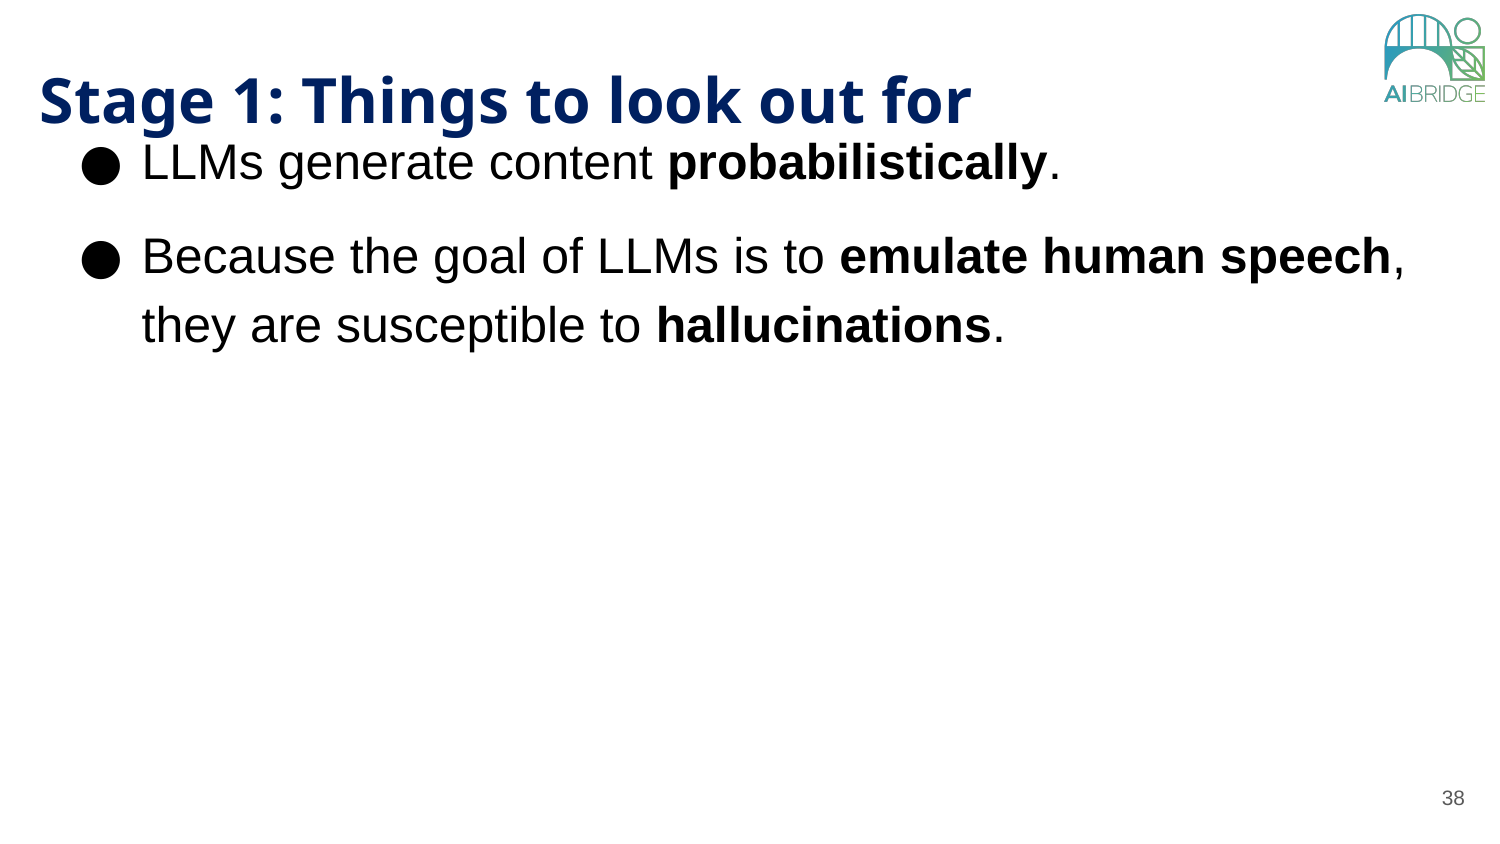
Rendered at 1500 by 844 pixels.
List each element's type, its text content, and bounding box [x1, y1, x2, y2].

slide_number 38 [1389, 764, 1480, 830]
picture [1384, 13, 1485, 102]
text_box LLMs generate content probabilistically. Because the goal of LLMs is to emulate human speech, they are susceptible to hallucinations. [51, 105, 1449, 368]
text_box Stage 1: Things to look out for [34, 55, 1310, 224]
